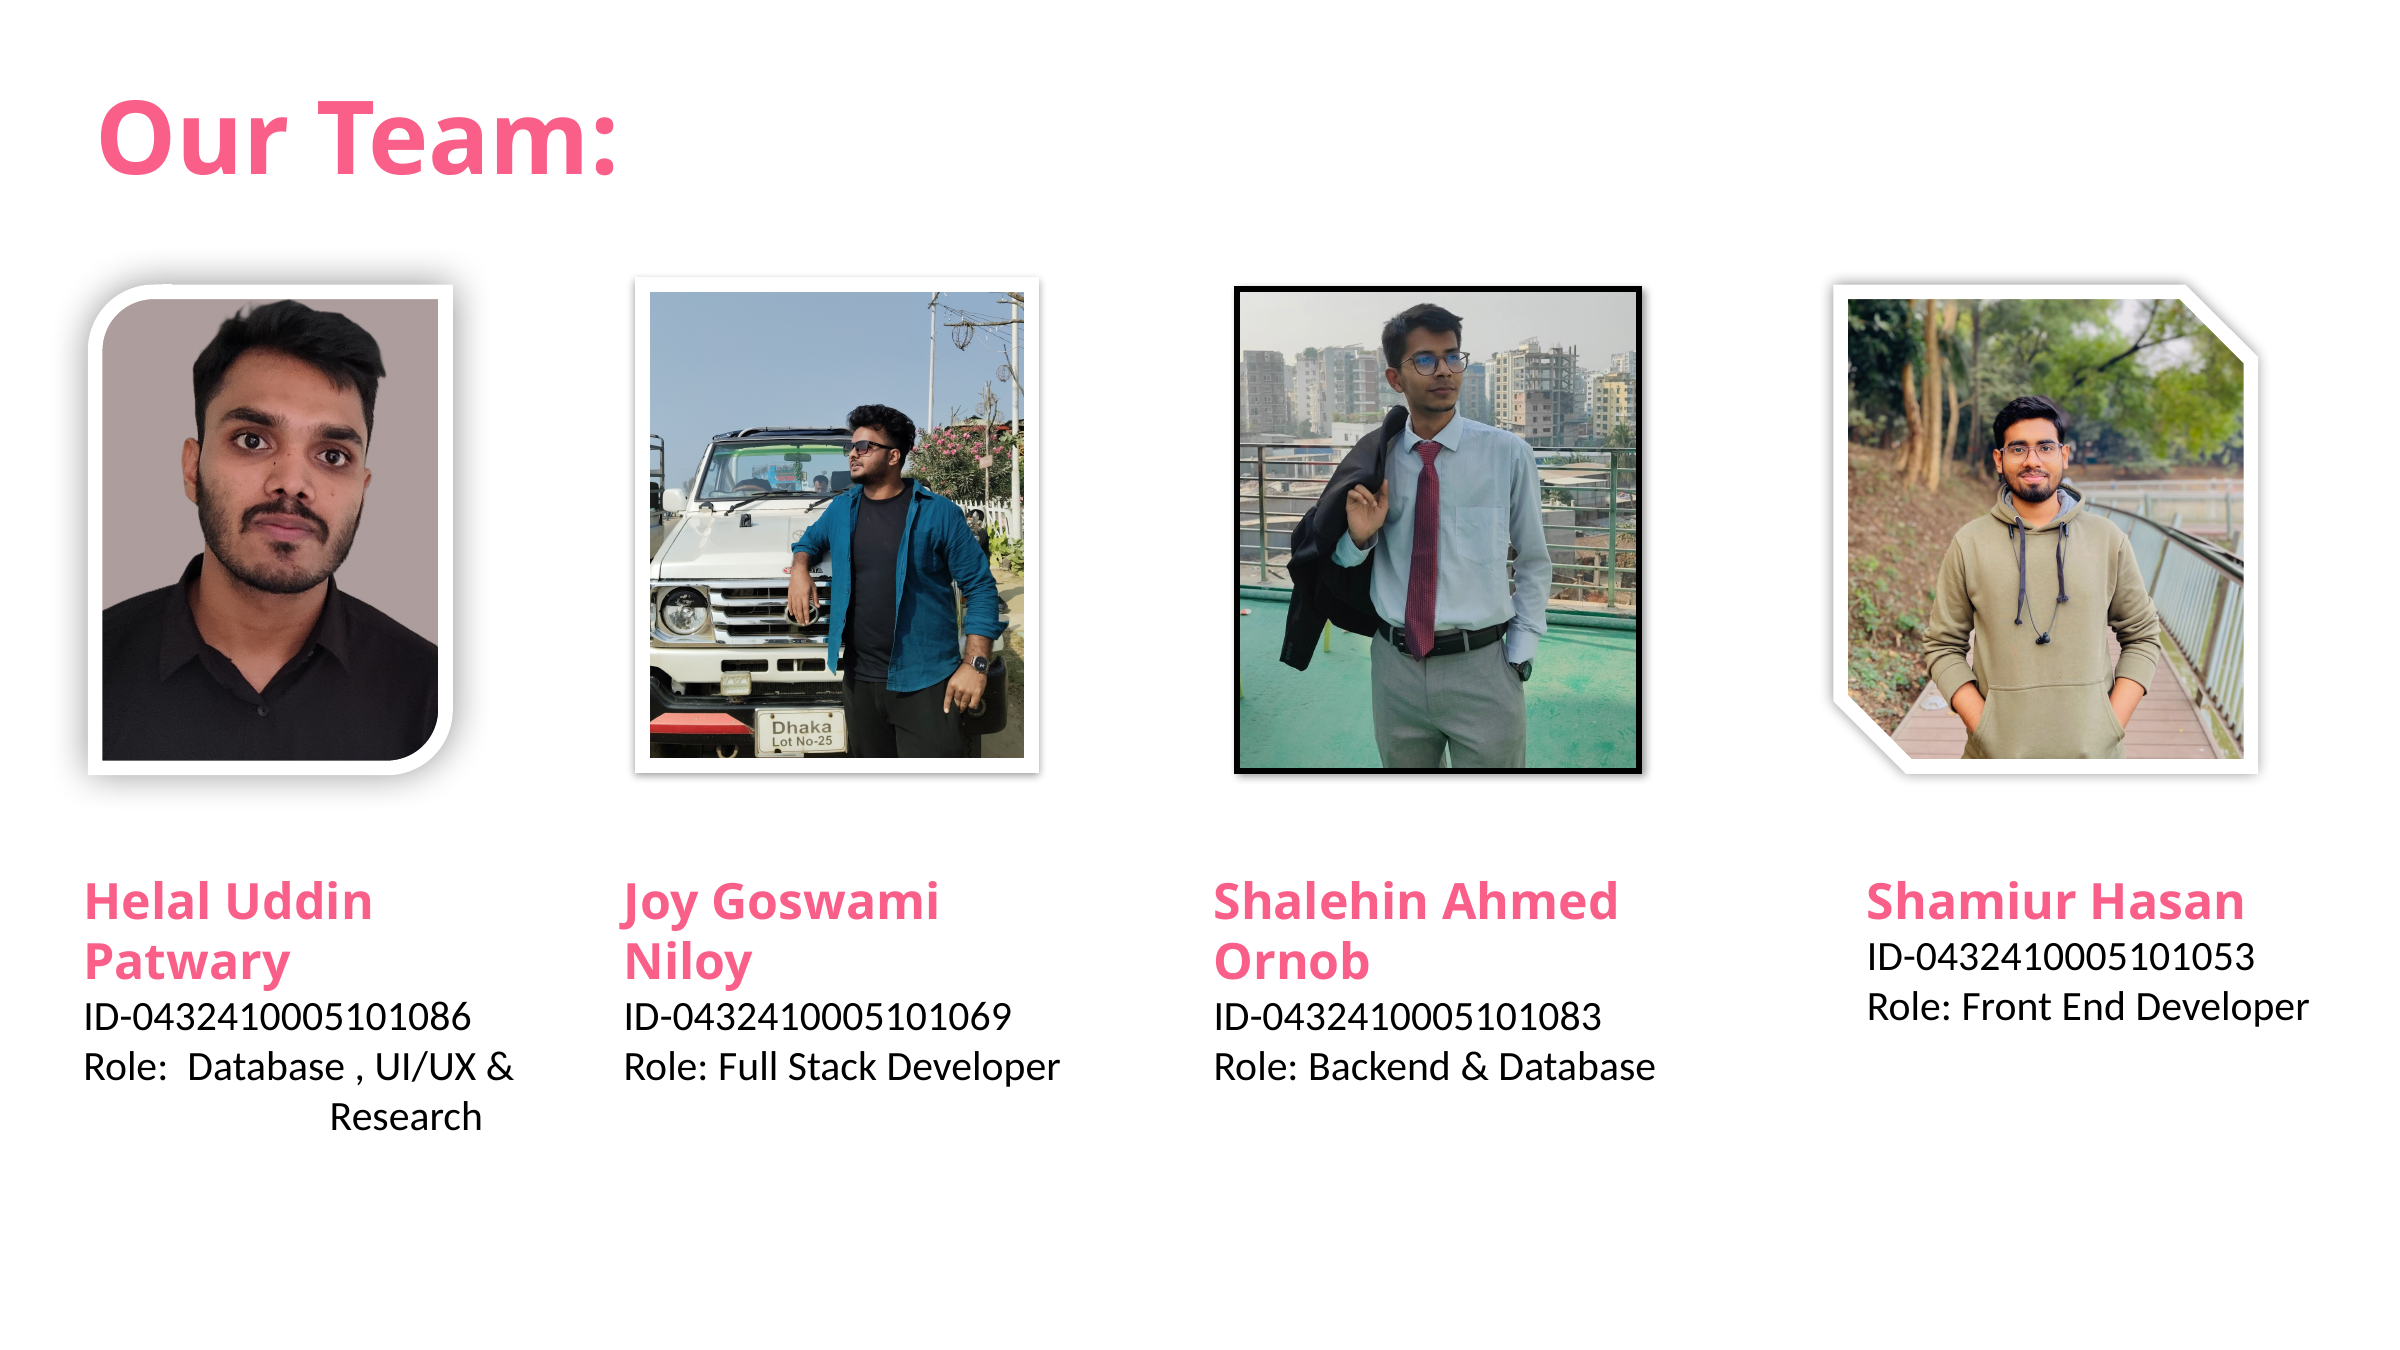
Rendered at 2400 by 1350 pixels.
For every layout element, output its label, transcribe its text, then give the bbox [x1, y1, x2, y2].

text_box Shamiur Hasan ID-0432410005101053 Role: Front End Developer [1852, 861, 2332, 1031]
picture [1840, 291, 2251, 767]
picture [95, 291, 446, 768]
picture [1239, 291, 1636, 768]
text_box Shalehin Ahmed Ornob ID-0432410005101083 Role: Backend & Database [1198, 861, 1719, 1058]
text_box Joy Goswami Niloy ID-0432410005101069 Role: Full Stack Developer [608, 861, 1086, 1058]
text_box Our Team: [95, 67, 573, 196]
picture [649, 291, 1025, 758]
text_box Helal Uddin Patwary ID-0432410005101086 Role: Database , UI/UX & Research [68, 861, 573, 1136]
